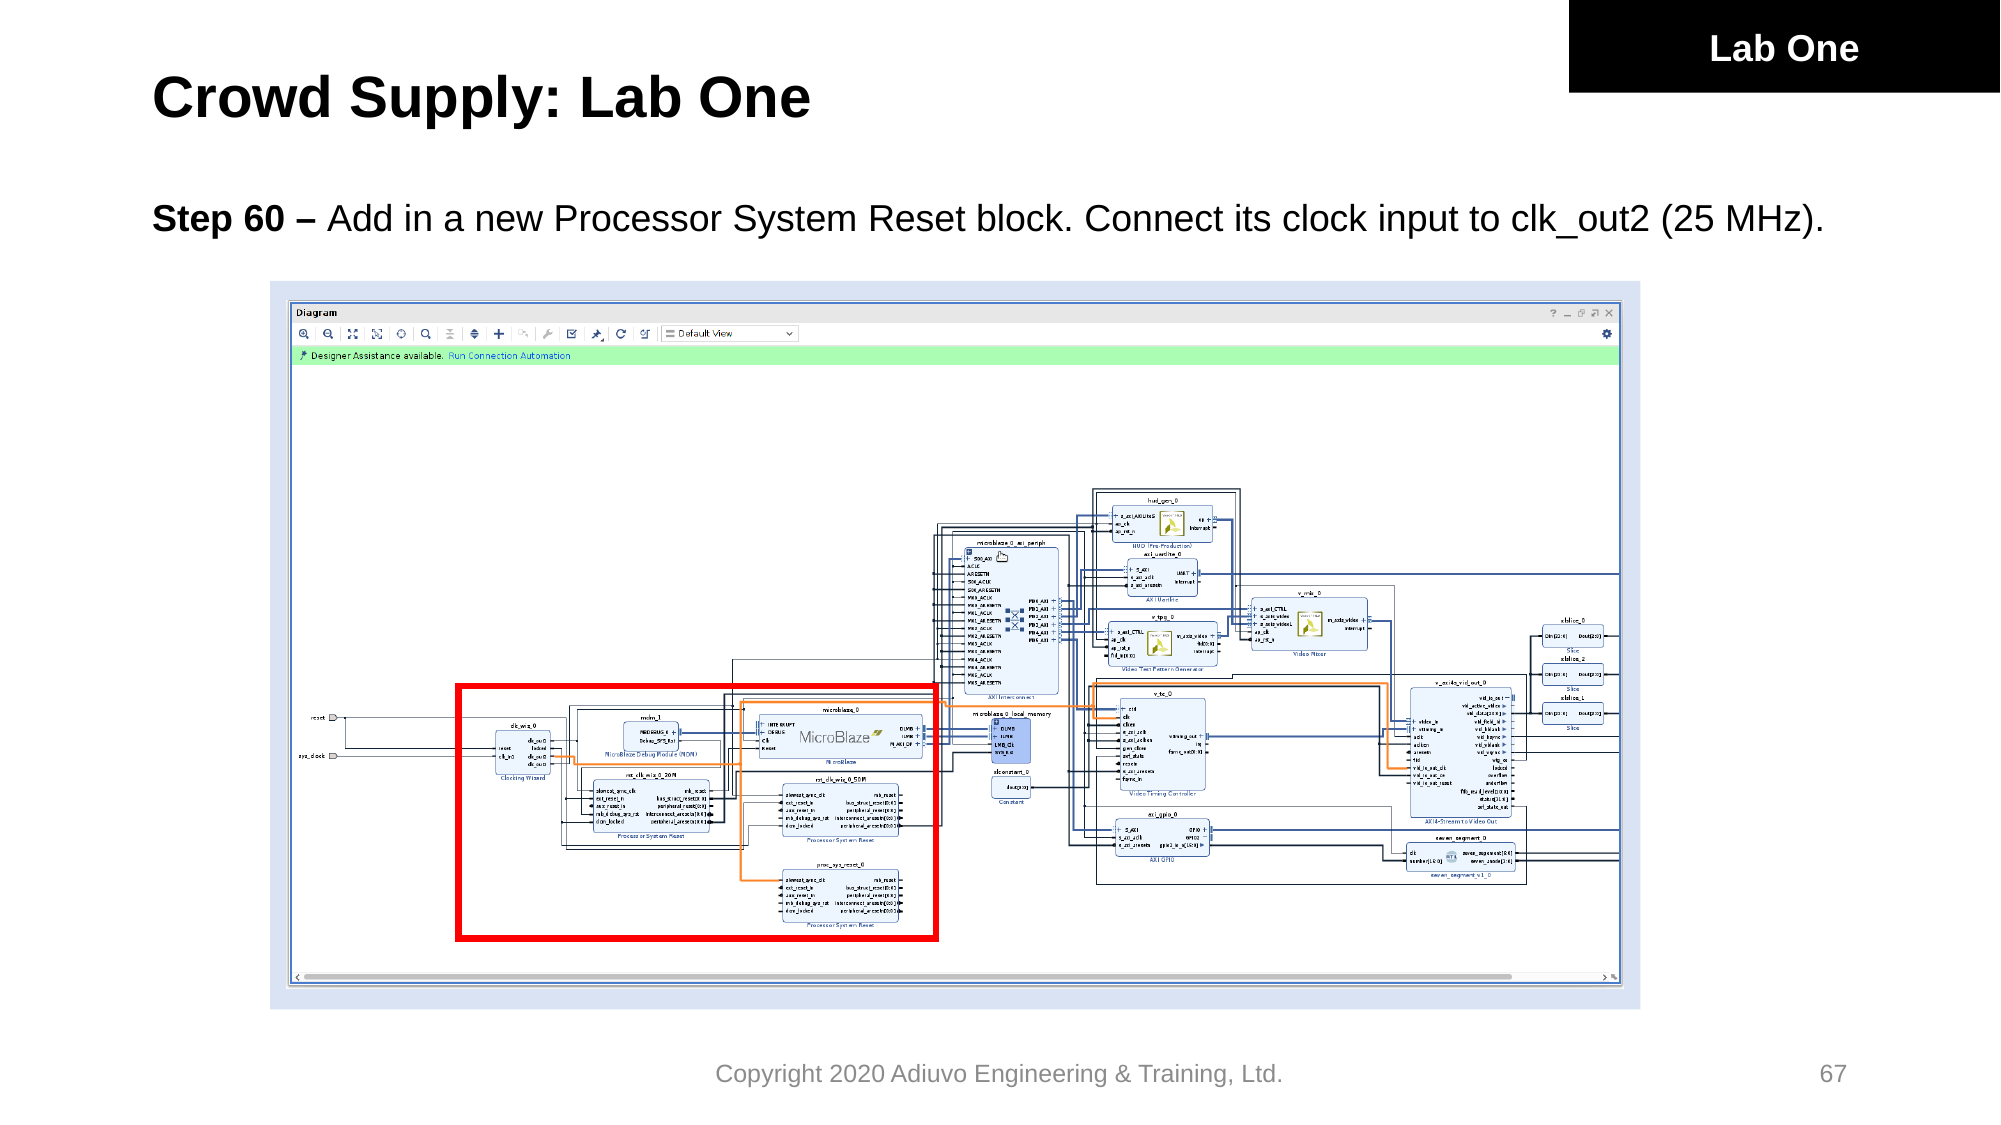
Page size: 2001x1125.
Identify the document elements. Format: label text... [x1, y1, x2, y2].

footer Copyright 2020 Adiuvo Engineering & Training, Ltd. [662, 1042, 1338, 1103]
title Crowd Supply: Lab One [137, 59, 1863, 153]
slide_number 67 [1412, 1042, 1863, 1103]
picture [286, 300, 1624, 989]
text_box [269, 280, 1642, 1010]
text_box Lab One [1568, 0, 2000, 94]
text_box Step 60 – Add in a new Processor System Reset block. Connect its clock input to clk_out2 (25 MHz). [137, 186, 1863, 247]
